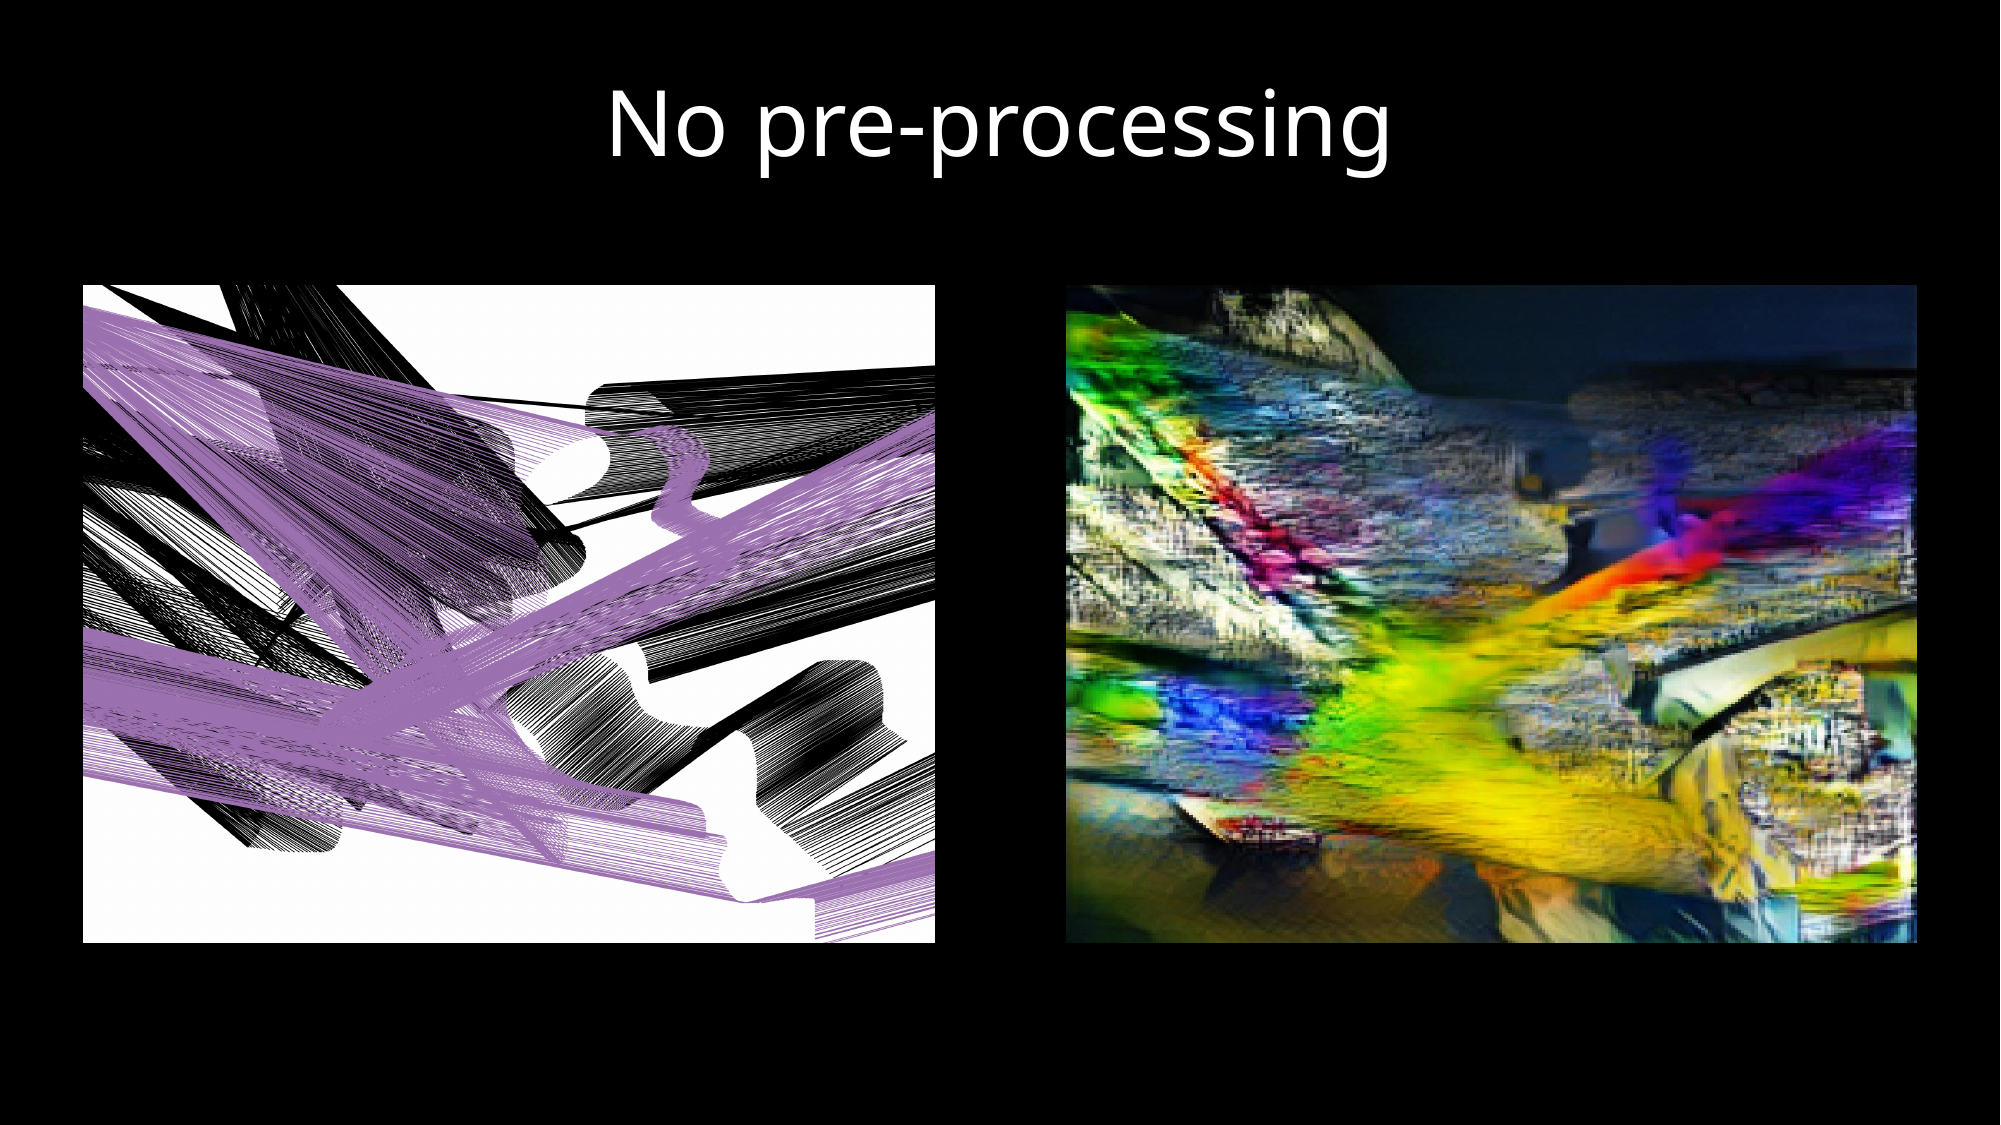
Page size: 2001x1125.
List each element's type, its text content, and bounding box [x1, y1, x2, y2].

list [1066, 285, 1917, 943]
title No pre-processing [137, 18, 1863, 236]
picture [83, 285, 935, 943]
